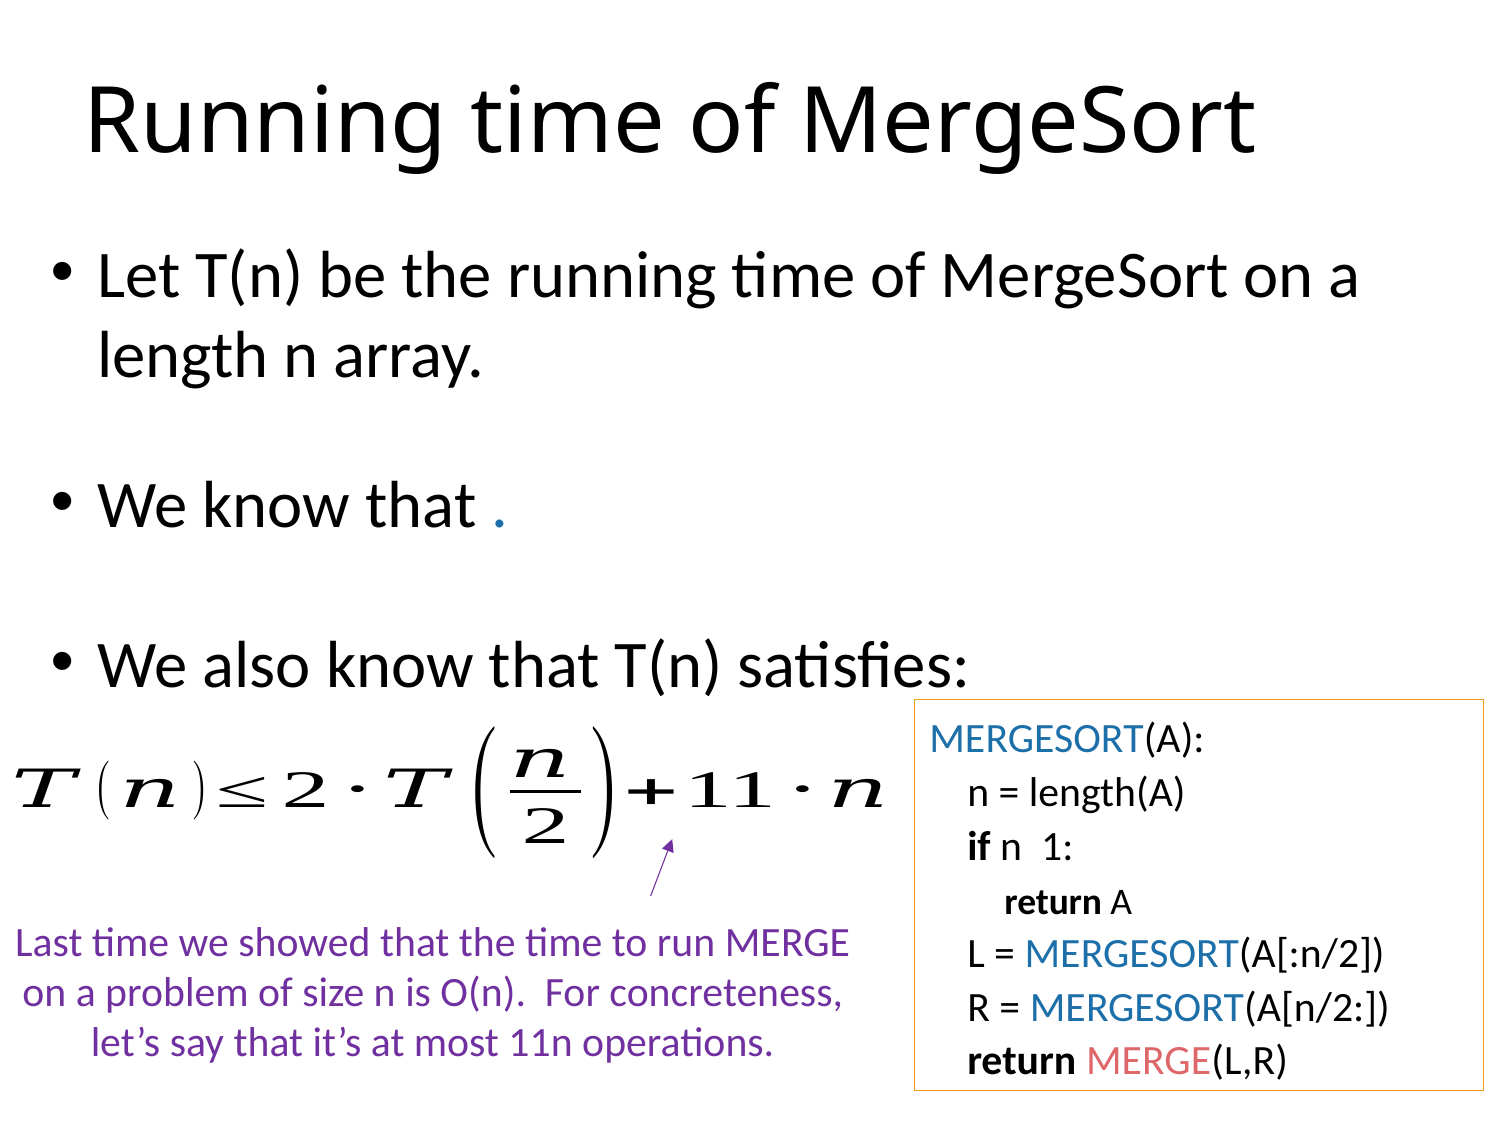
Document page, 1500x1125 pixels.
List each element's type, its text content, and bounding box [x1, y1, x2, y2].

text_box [650, 839, 673, 896]
text_box Last time we showed that the time to run MERGE on a problem of size n is O(n). For concreteness, let’s say that it’s at most 11n operations. [0, 907, 866, 1073]
title Running time of MergeSort [68, 14, 1363, 232]
